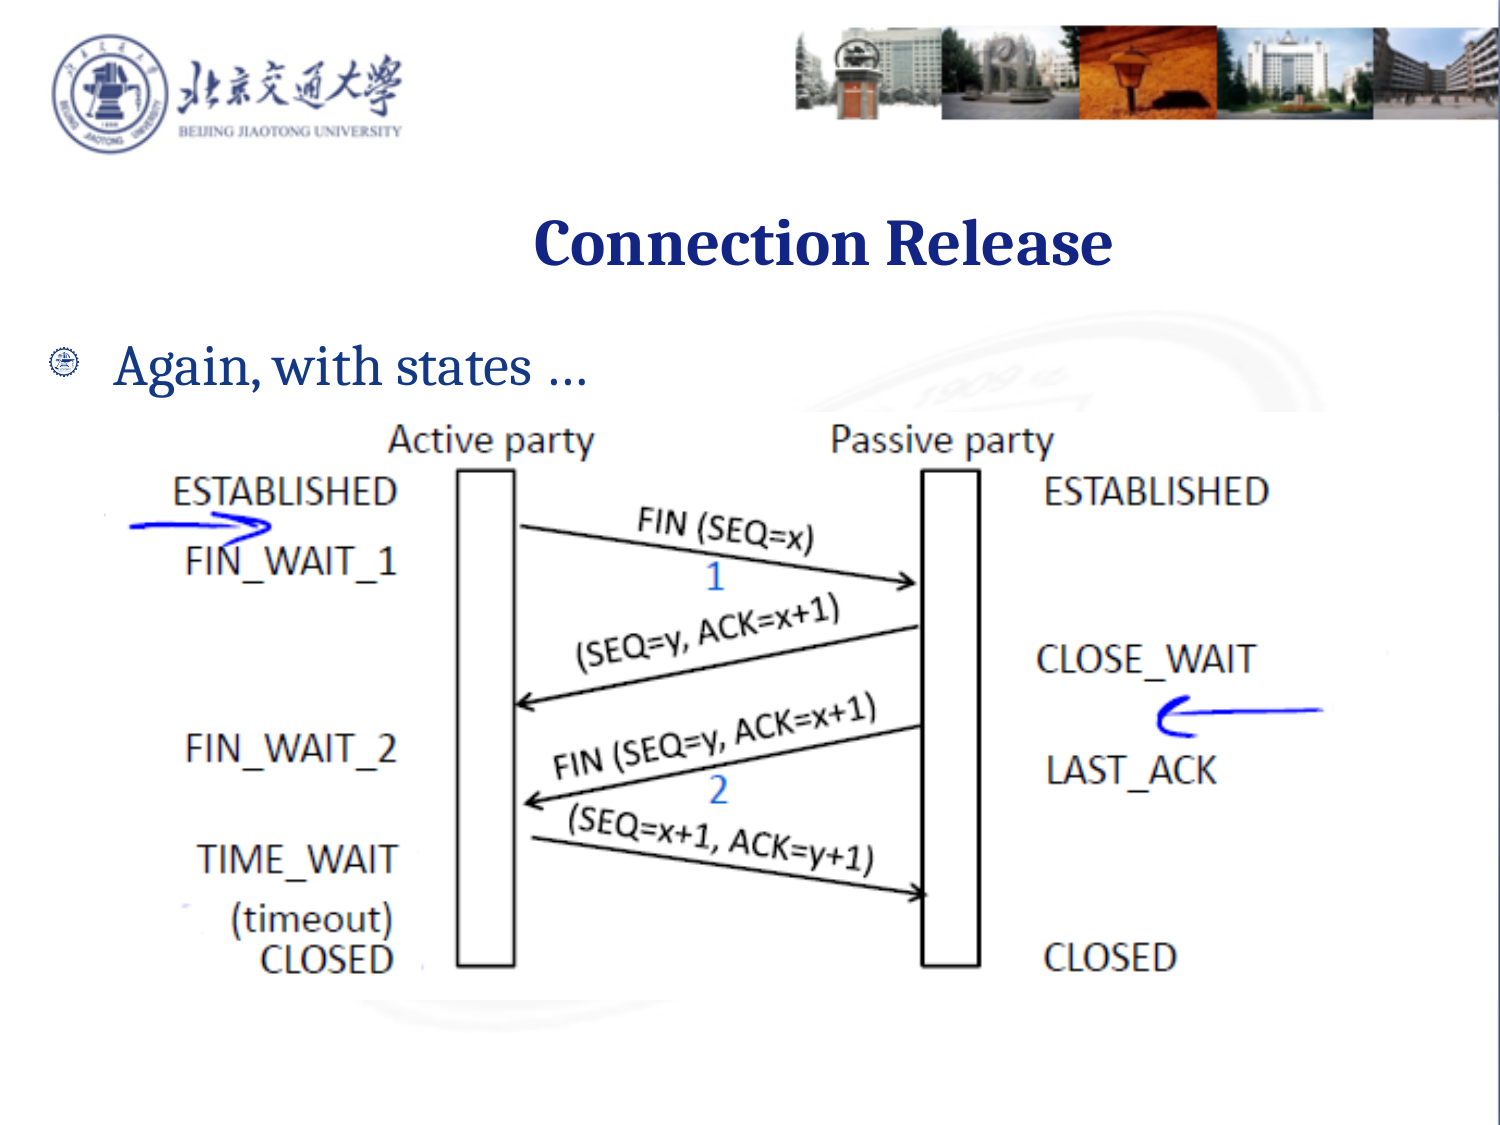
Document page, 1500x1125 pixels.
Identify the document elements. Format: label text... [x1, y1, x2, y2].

text_box Again, with states … [24, 312, 638, 788]
text_box Connection Release [437, 191, 1213, 287]
picture [0, 0, 1500, 1125]
